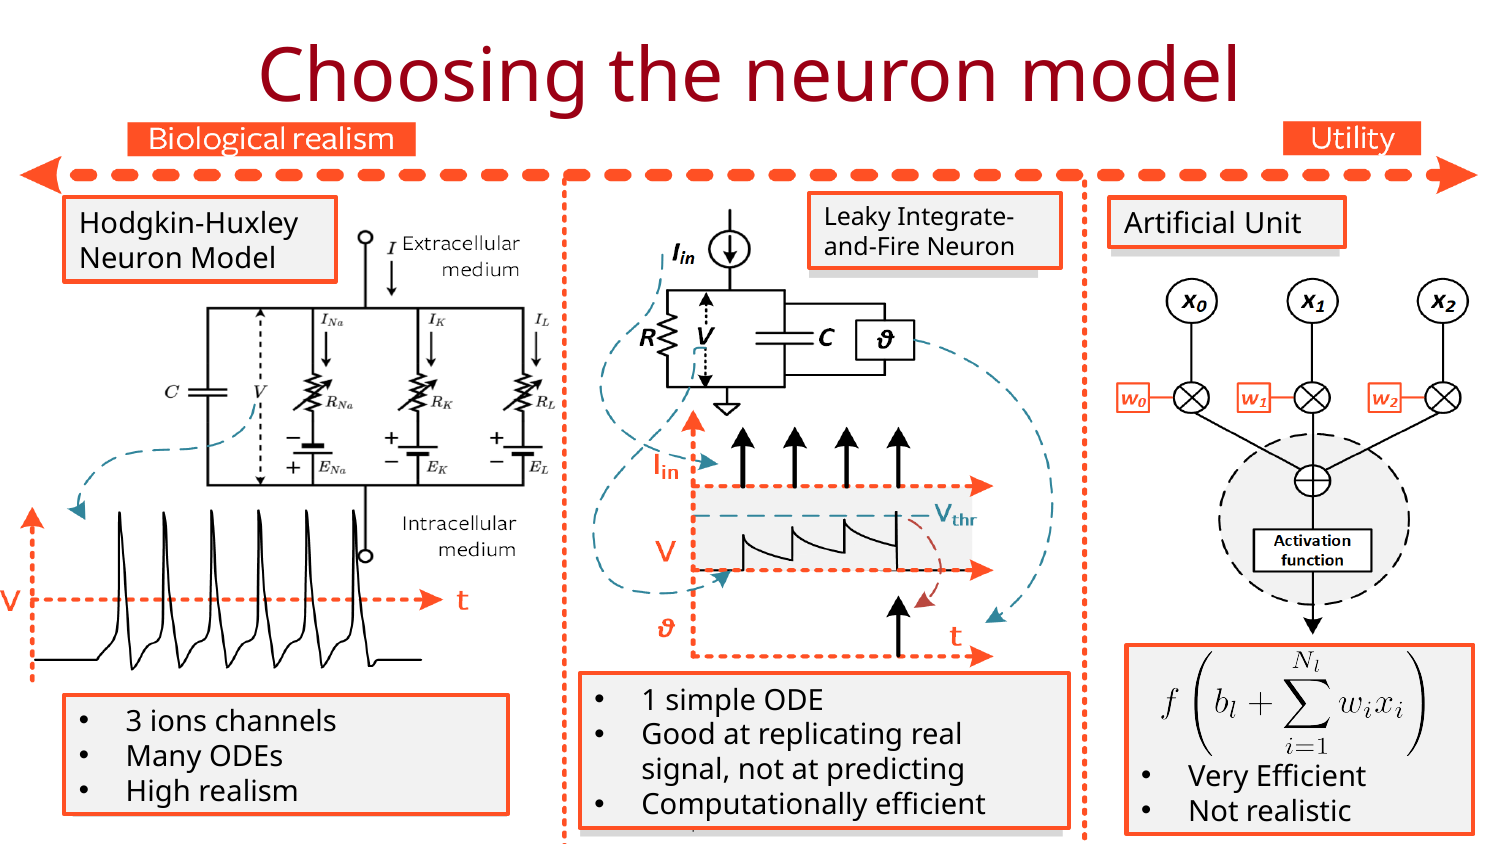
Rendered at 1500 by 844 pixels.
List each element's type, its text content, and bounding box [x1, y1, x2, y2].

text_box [0, 76, 1500, 844]
title Choosing the neuron model [51, 11, 1449, 74]
